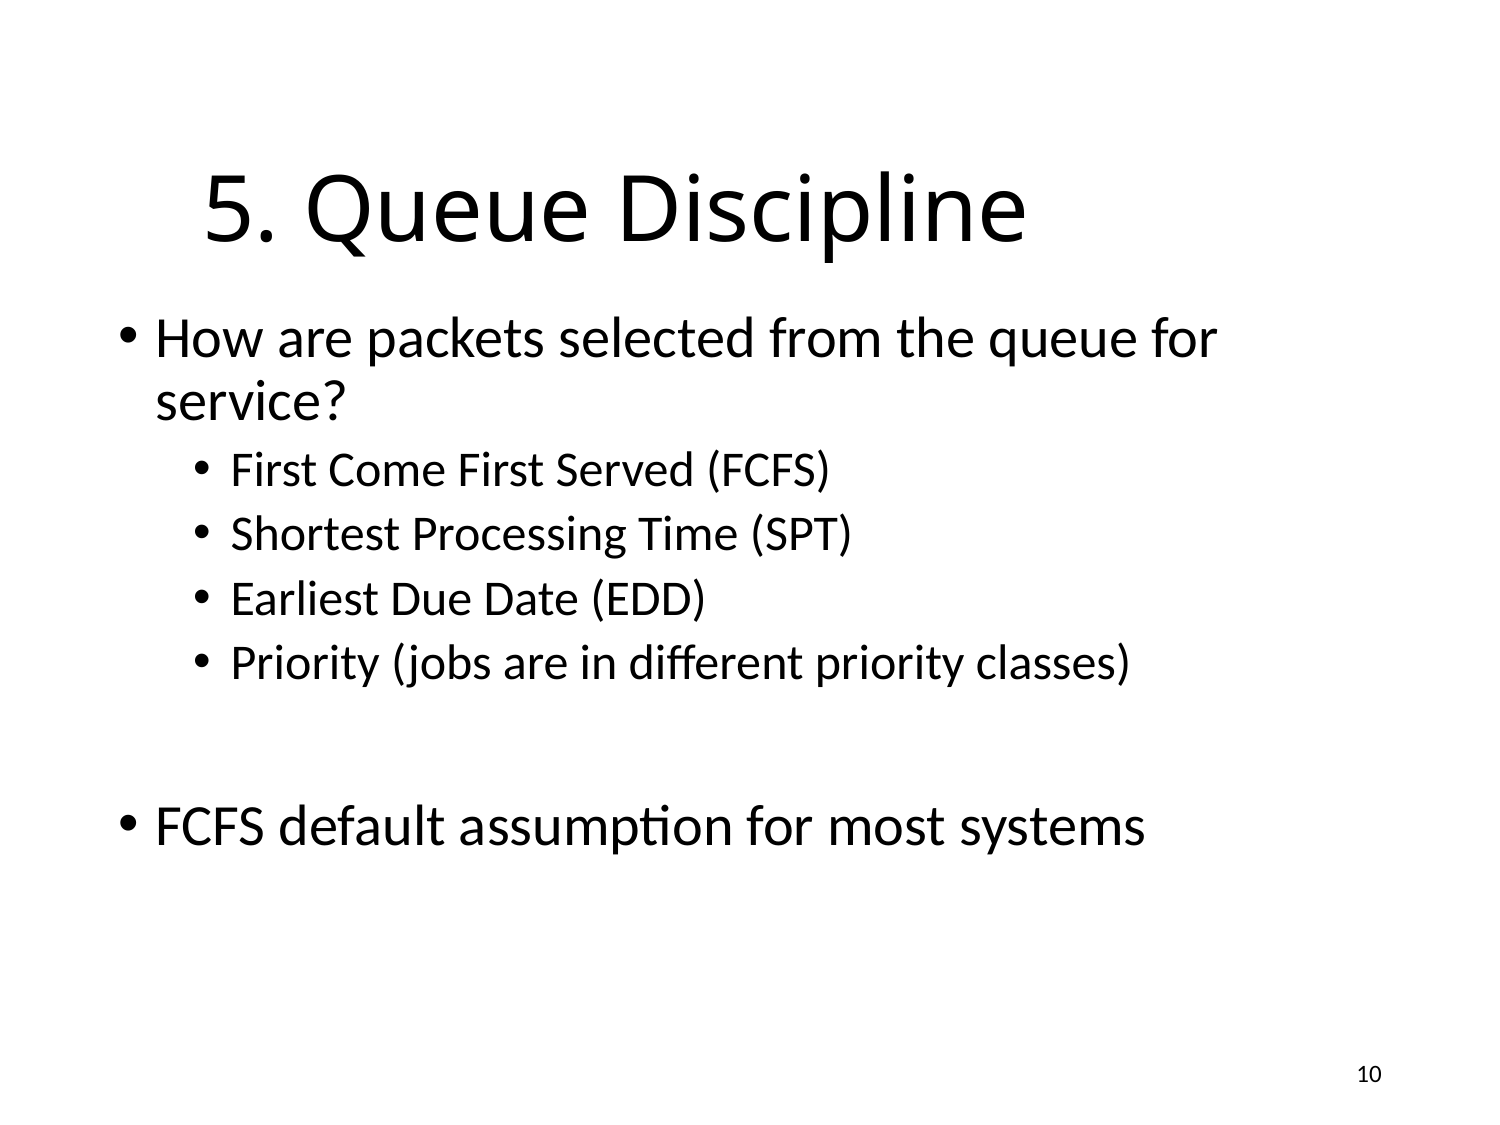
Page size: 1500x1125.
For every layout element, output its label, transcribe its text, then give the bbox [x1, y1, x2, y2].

title 5. Queue Discipline [187, 149, 1316, 273]
list How are packets selected from the queue for service? First Come First Served (FCFS) Shortest Processing Time (SPT) Earliest Due Date (EDD) Priority (jobs are in different priority classes) FCFS default assumption for most systems [103, 299, 1397, 1014]
slide_number 10 [1059, 1042, 1397, 1103]
